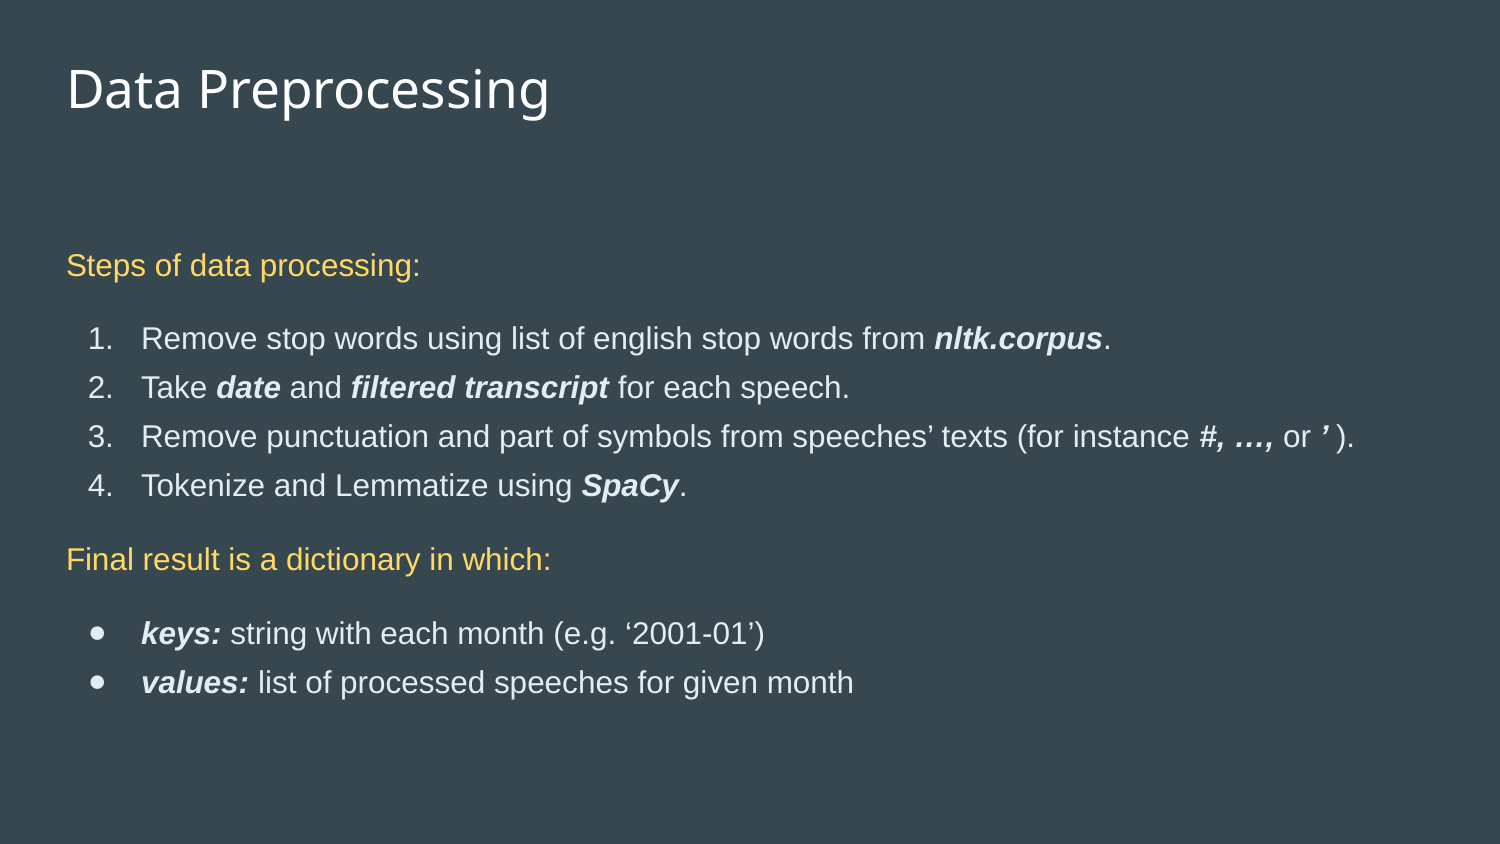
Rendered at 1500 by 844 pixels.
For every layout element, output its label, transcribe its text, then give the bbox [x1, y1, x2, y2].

list Steps of data processing: Remove stop words using list of english stop words from nltk.corpus. Take date and filtered transcript for each speech. Remove punctuation and part of symbols from speeches’ texts (for instance #, …, or ’ ). Tokenize and Lemmatize using SpaCy. Final result is a dictionary in which: keys: string with each month (e.g. ‘2001-01’) values: list of processed speeches for given month [51, 218, 1449, 721]
title Data Preprocessing [51, 40, 1449, 135]
